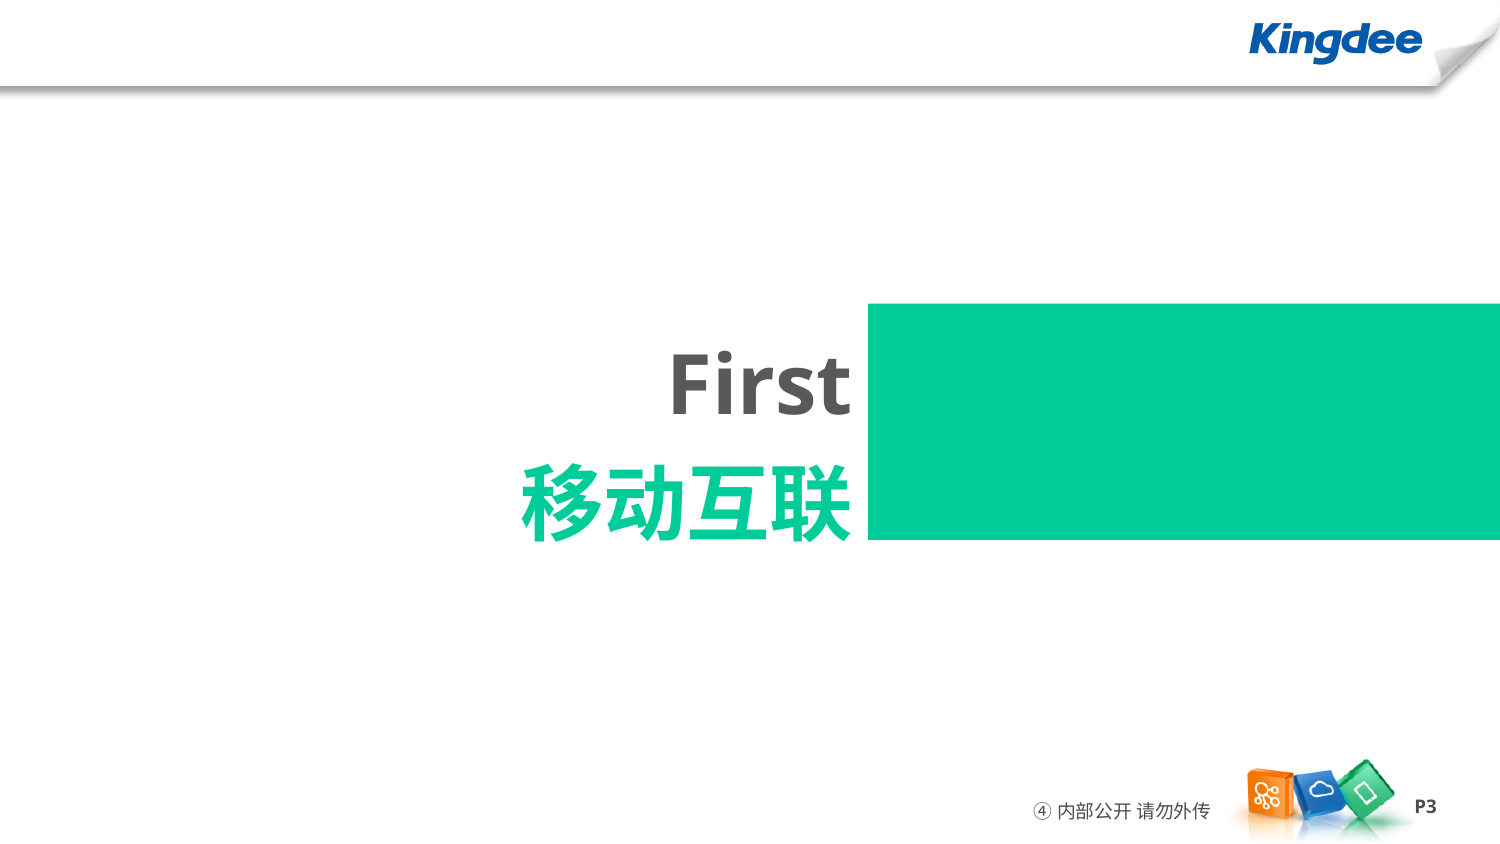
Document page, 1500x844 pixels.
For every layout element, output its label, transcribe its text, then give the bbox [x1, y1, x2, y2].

picture [1222, 752, 1425, 844]
text_box First 移动互联 [183, 303, 869, 559]
text_box [866, 302, 1500, 542]
picture [0, 0, 1500, 86]
